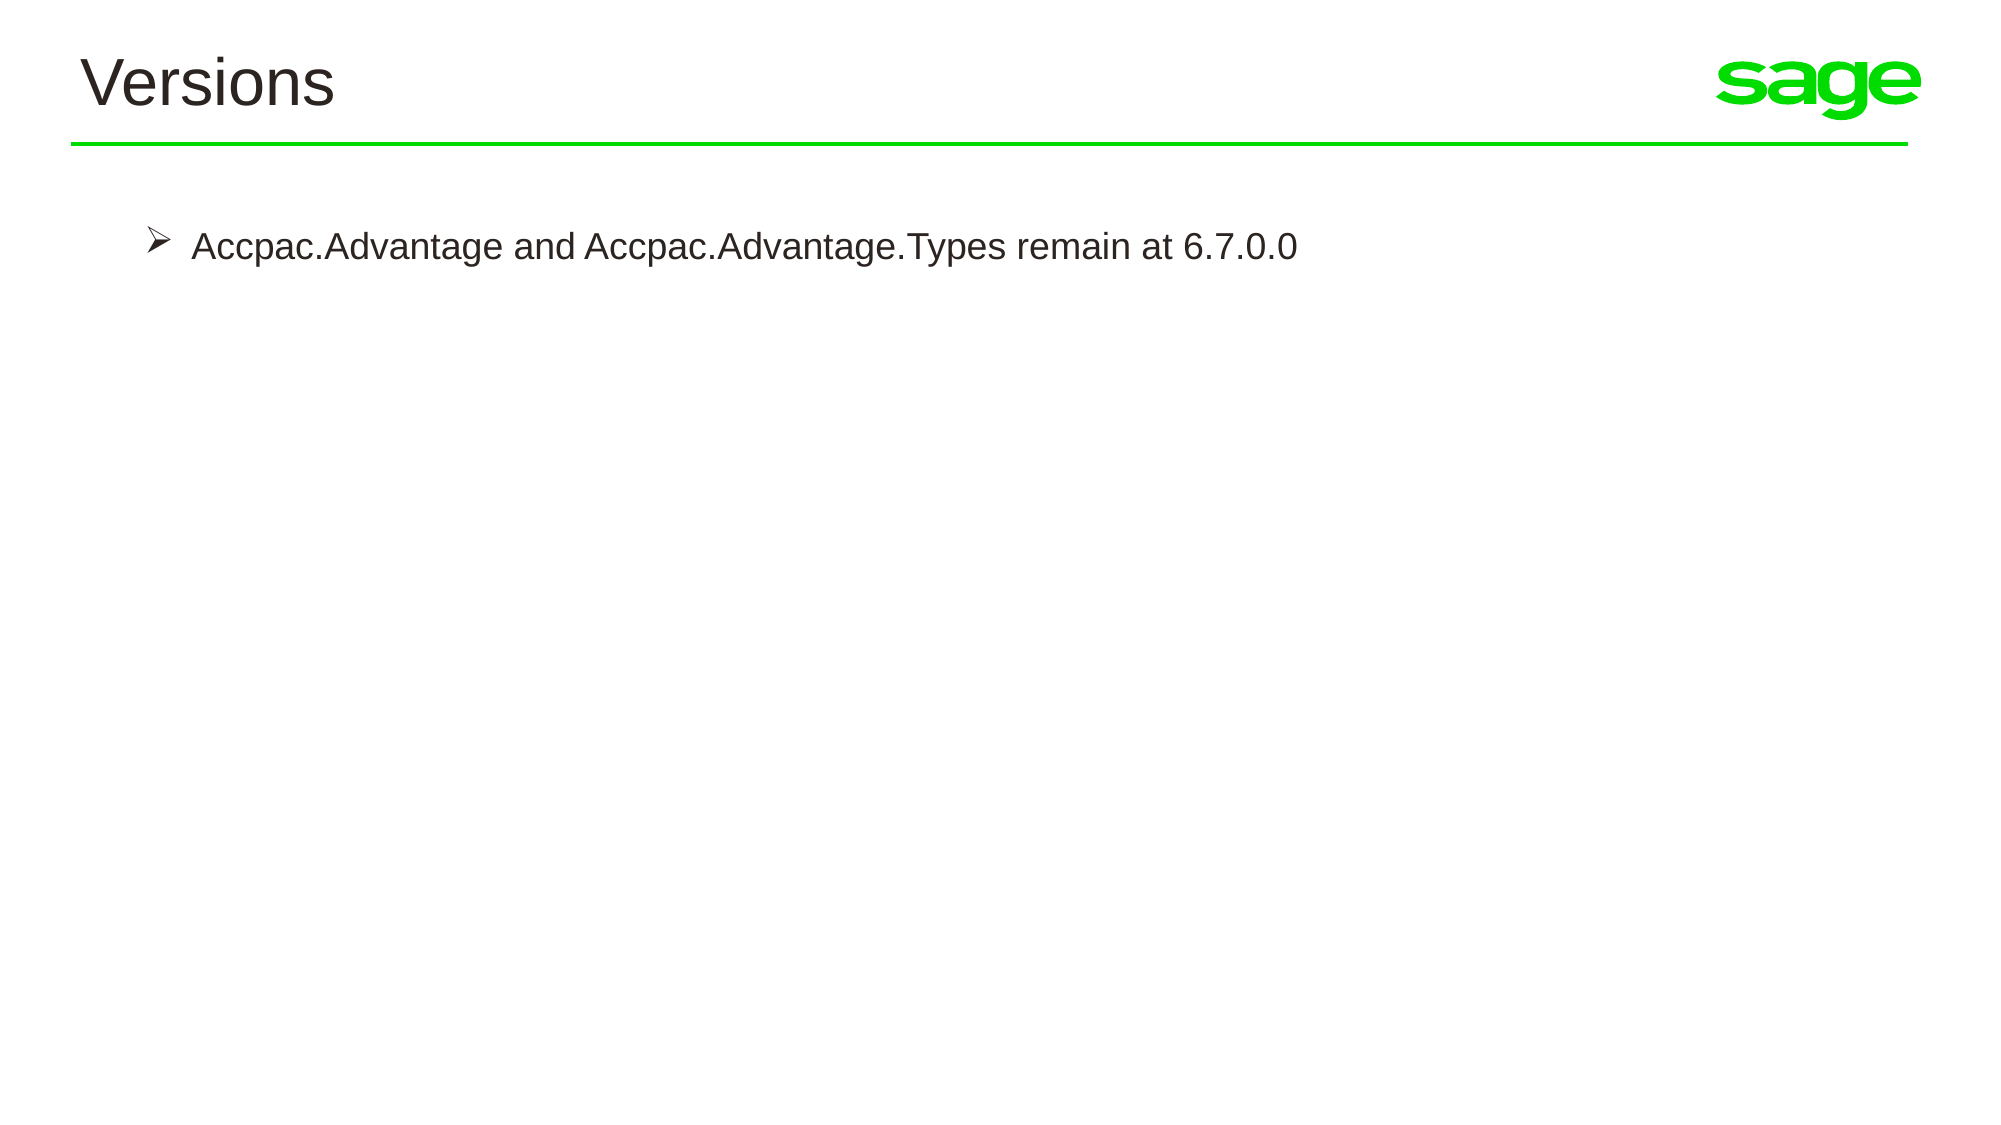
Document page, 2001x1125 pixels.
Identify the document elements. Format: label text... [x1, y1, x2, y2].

text_box Accpac.Advantage and Accpac.Advantage.Types remain at 6.7.0.0 [129, 192, 1643, 275]
text_box Versions [65, 31, 1083, 126]
